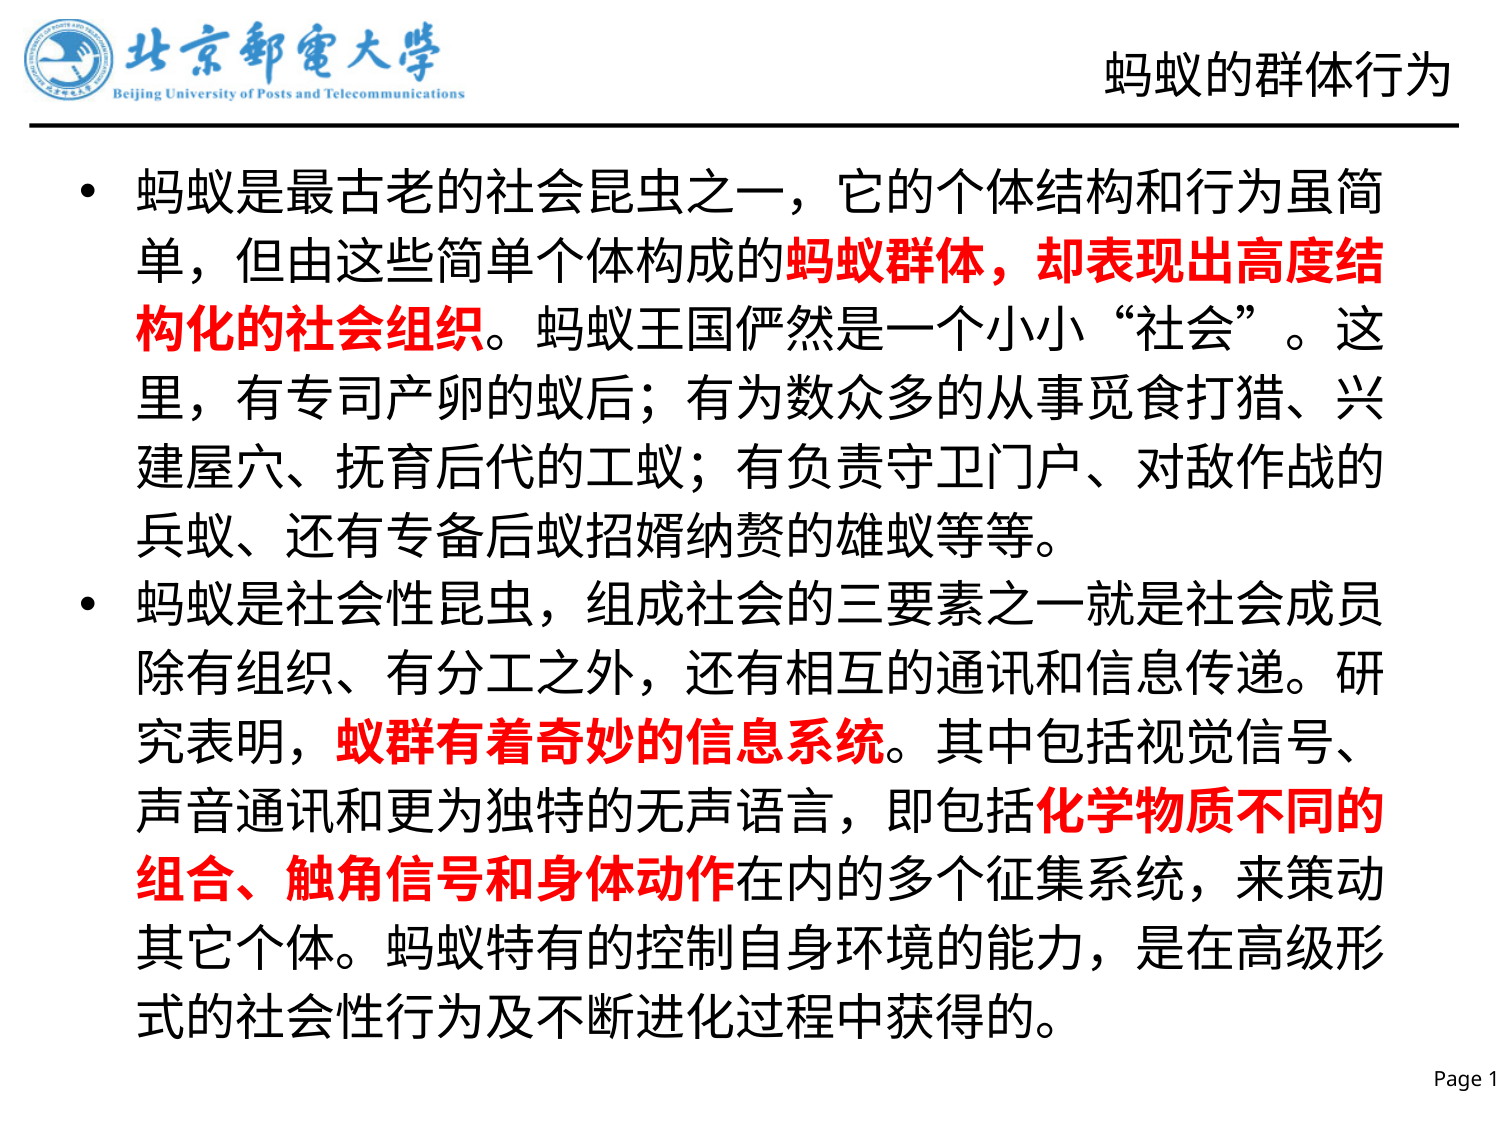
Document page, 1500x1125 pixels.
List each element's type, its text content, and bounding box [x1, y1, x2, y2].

picture [23, 19, 467, 102]
title 蚂蚁的群体行为 [728, 16, 1469, 130]
text_box 蚂蚁是最古老的社会昆虫之一，它的个体结构和行为虽简单，但由这些简单个体构成的蚂蚁群体，却表现出高度结构化的社会组织。蚂蚁王国俨然是一个小小“社会”。这里，有专司产卵的蚁后；有为数众多的从事觅食打猎、兴建屋穴、抚育后代的工蚁；有负责守卫门户、对敌作战的兵蚁、还有专备后蚁招婿纳赘的雄蚁等等。 蚂蚁是社会性昆虫，组成社会的三要素之一就是社会成员除有组织、有分工之外，还有相互的通讯和信息传递。研究表明，蚁群有着奇妙的信息系统。其中包括视觉信号、声音通讯和更为独特的无声语言，即包括化学物质不同的组合、触角信号和身体动作在内的多个征集系统，来策动其它个体。蚂蚁特有的控制自身环境的能力，是在高级形式的社会性行为及不断进化过程中获得的。 [64, 144, 1439, 1053]
